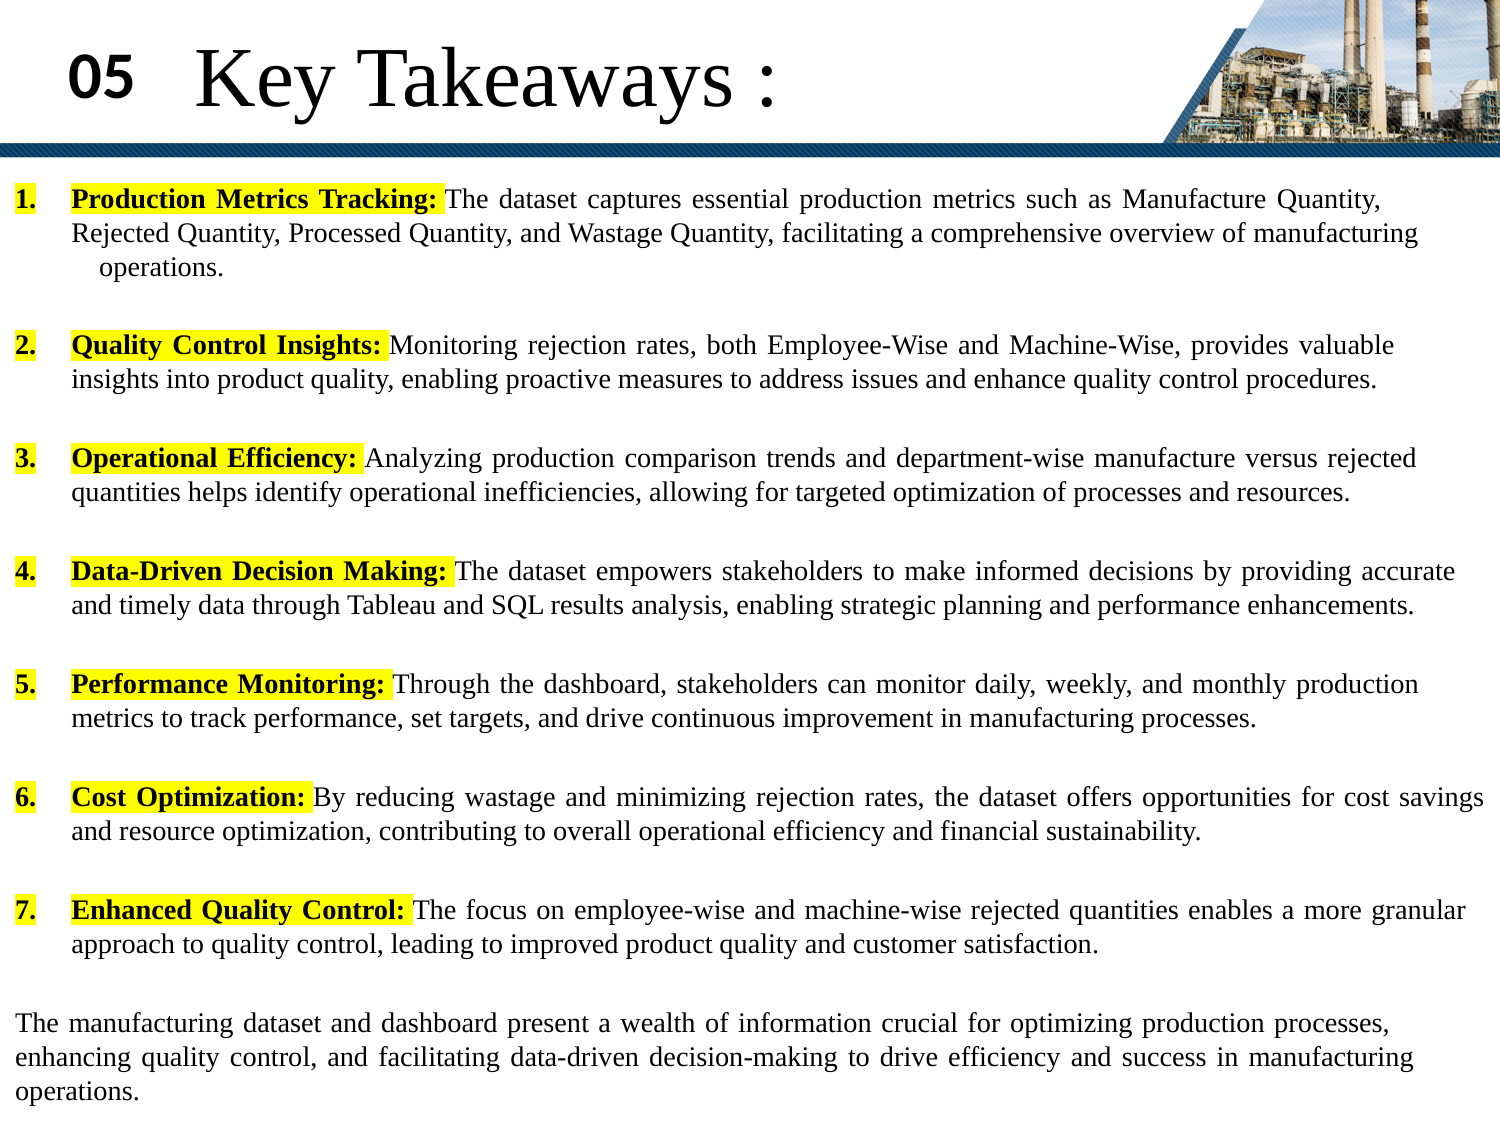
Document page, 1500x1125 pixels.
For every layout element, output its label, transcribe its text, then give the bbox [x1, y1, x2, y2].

picture [0, 0, 1500, 172]
text_box 05 [53, 24, 152, 120]
list Production Metrics Tracking: The dataset captures essential production metrics such as Manufacture Quantity, Rejected Quantity, Processed Quantity, and Wastage Quantity, facilitating a comprehensive overview of manufacturing operations. Quality Control Insights: Monitoring rejection rates, both Employee-Wise and Machine-Wise, provides valuable insights into product quality, enabling proactive measures to address issues and enhance quality control procedures. Operational Efficiency: Analyzing production comparison trends and department-wise manufacture versus rejected quantities helps identify operational inefficiencies, allowing for targeted optimization of processes and resources. Data-Driven Decision Making: The dataset empowers stakeholders to make informed decisions by providing accurate and timely data through Tableau and SQL results analysis, enabling strategic planning and performance enhancements. Performance Monitoring: Through the dashboard, stakeholders can monitor daily, weekly, and monthly production metrics to track performance, set targets, and drive continuous improvement in manufacturing processes. Cost Optimization: By reducing wastage and minimizing rejection rates, the dataset offers opportunities for cost savings and resource optimization, contributing to overall operational efficiency and financial sustainability. Enhanced Quality Control: The focus on employee-wise and machine-wise rejected quantities enables a more granular approach to quality control, leading to improved product quality and customer satisfaction. The manufacturing dataset and dashboard present a wealth of information crucial for optimizing production processes, enhancing quality control, and facilitating data-driven decision-making to drive efficiency and success in manufacturing operations. [0, 172, 1500, 1125]
title Key Takeaways : [29, 6, 1287, 138]
